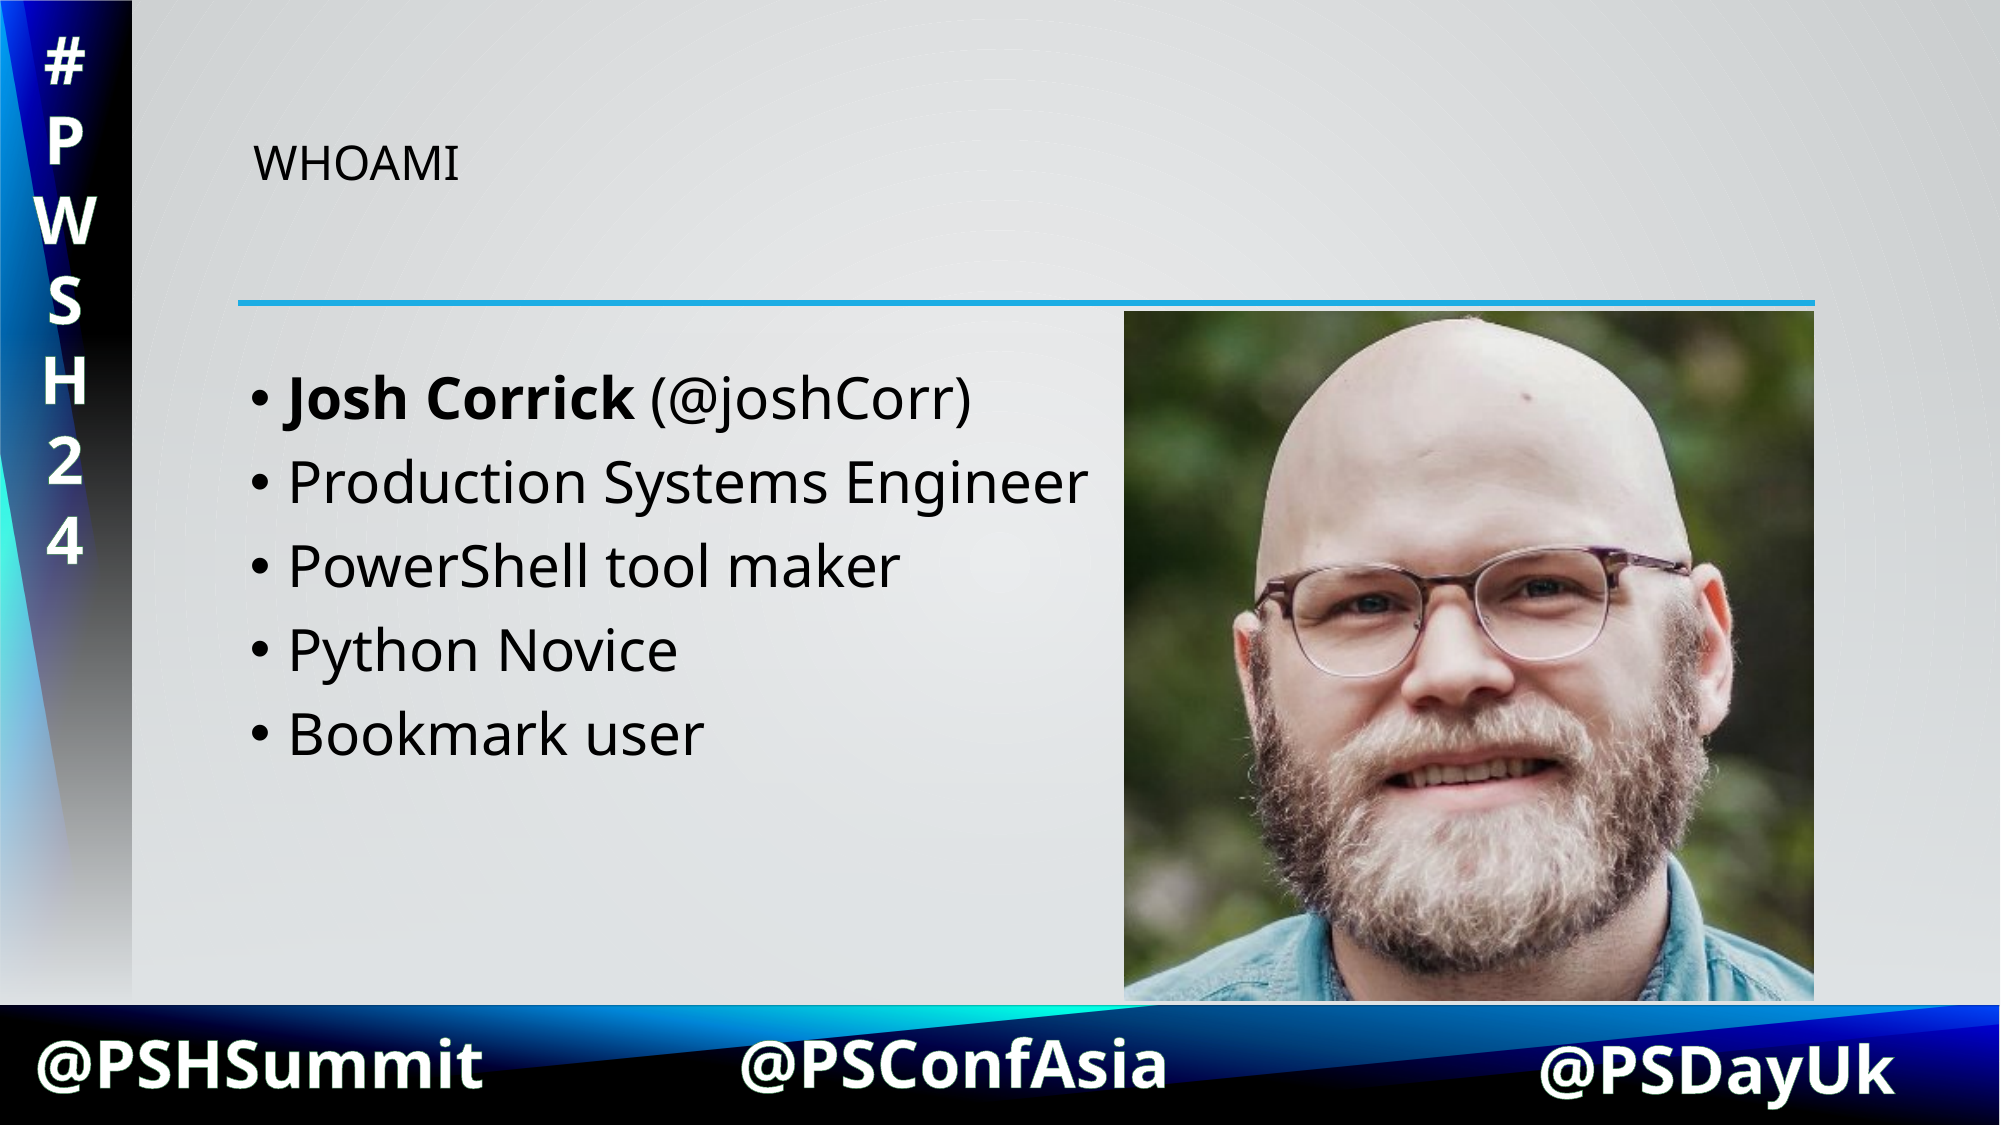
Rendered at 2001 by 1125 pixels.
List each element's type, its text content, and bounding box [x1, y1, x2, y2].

picture [1123, 310, 1814, 1001]
picture [1, 2, 132, 396]
text_box Josh Corrick (@joshCorr) Production Systems Engineer PowerShell tool maker Python Novice Bookmark user [234, 362, 1118, 926]
title whoamI [238, 131, 1814, 200]
picture [0, 1005, 1999, 1125]
picture [56, 384, 74, 396]
